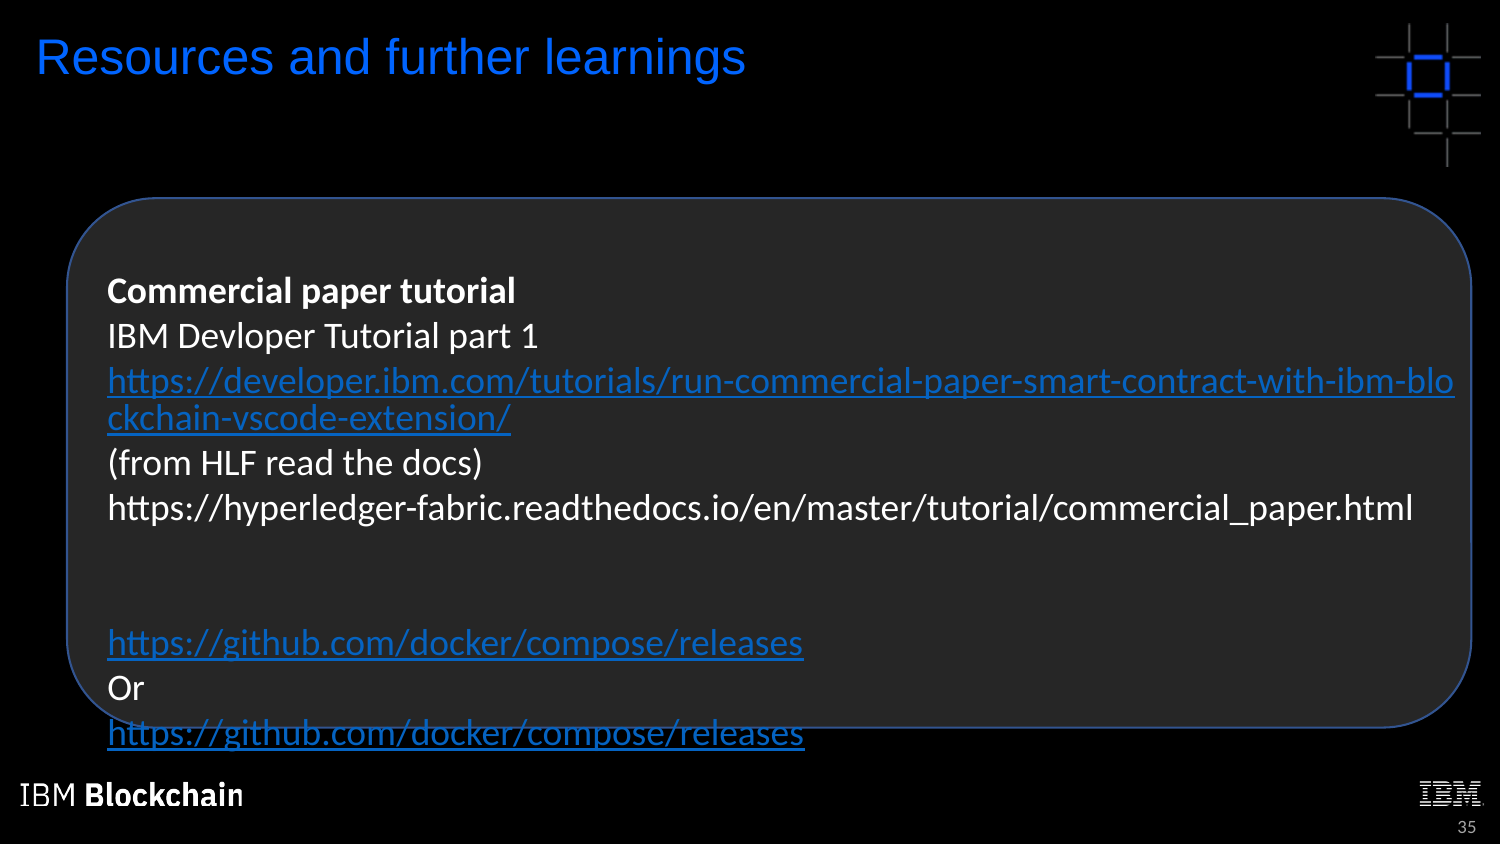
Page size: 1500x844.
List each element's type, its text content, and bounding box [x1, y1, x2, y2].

text_box [126, 724, 1412, 729]
text_box [65, 197, 1468, 703]
picture [1376, 24, 1480, 166]
text_box [247, 46, 278, 197]
text_box Commercial paper tutorial IBM Devloper Tutorial part 1 https://developer.ibm.com/tutorials/run-commercial-paper-smart-contract-with-ibm-blockchain-vscode-extension/ (from HLF read the docs) https://hyperledger-fabric.readthedocs.io/en/master/tutorial/commercial_paper.html https://github.com/docker/compose/releases Or https://github.com/docker/compose/releases [92, 258, 1472, 724]
list Resources and further learnings [20, 23, 1295, 112]
